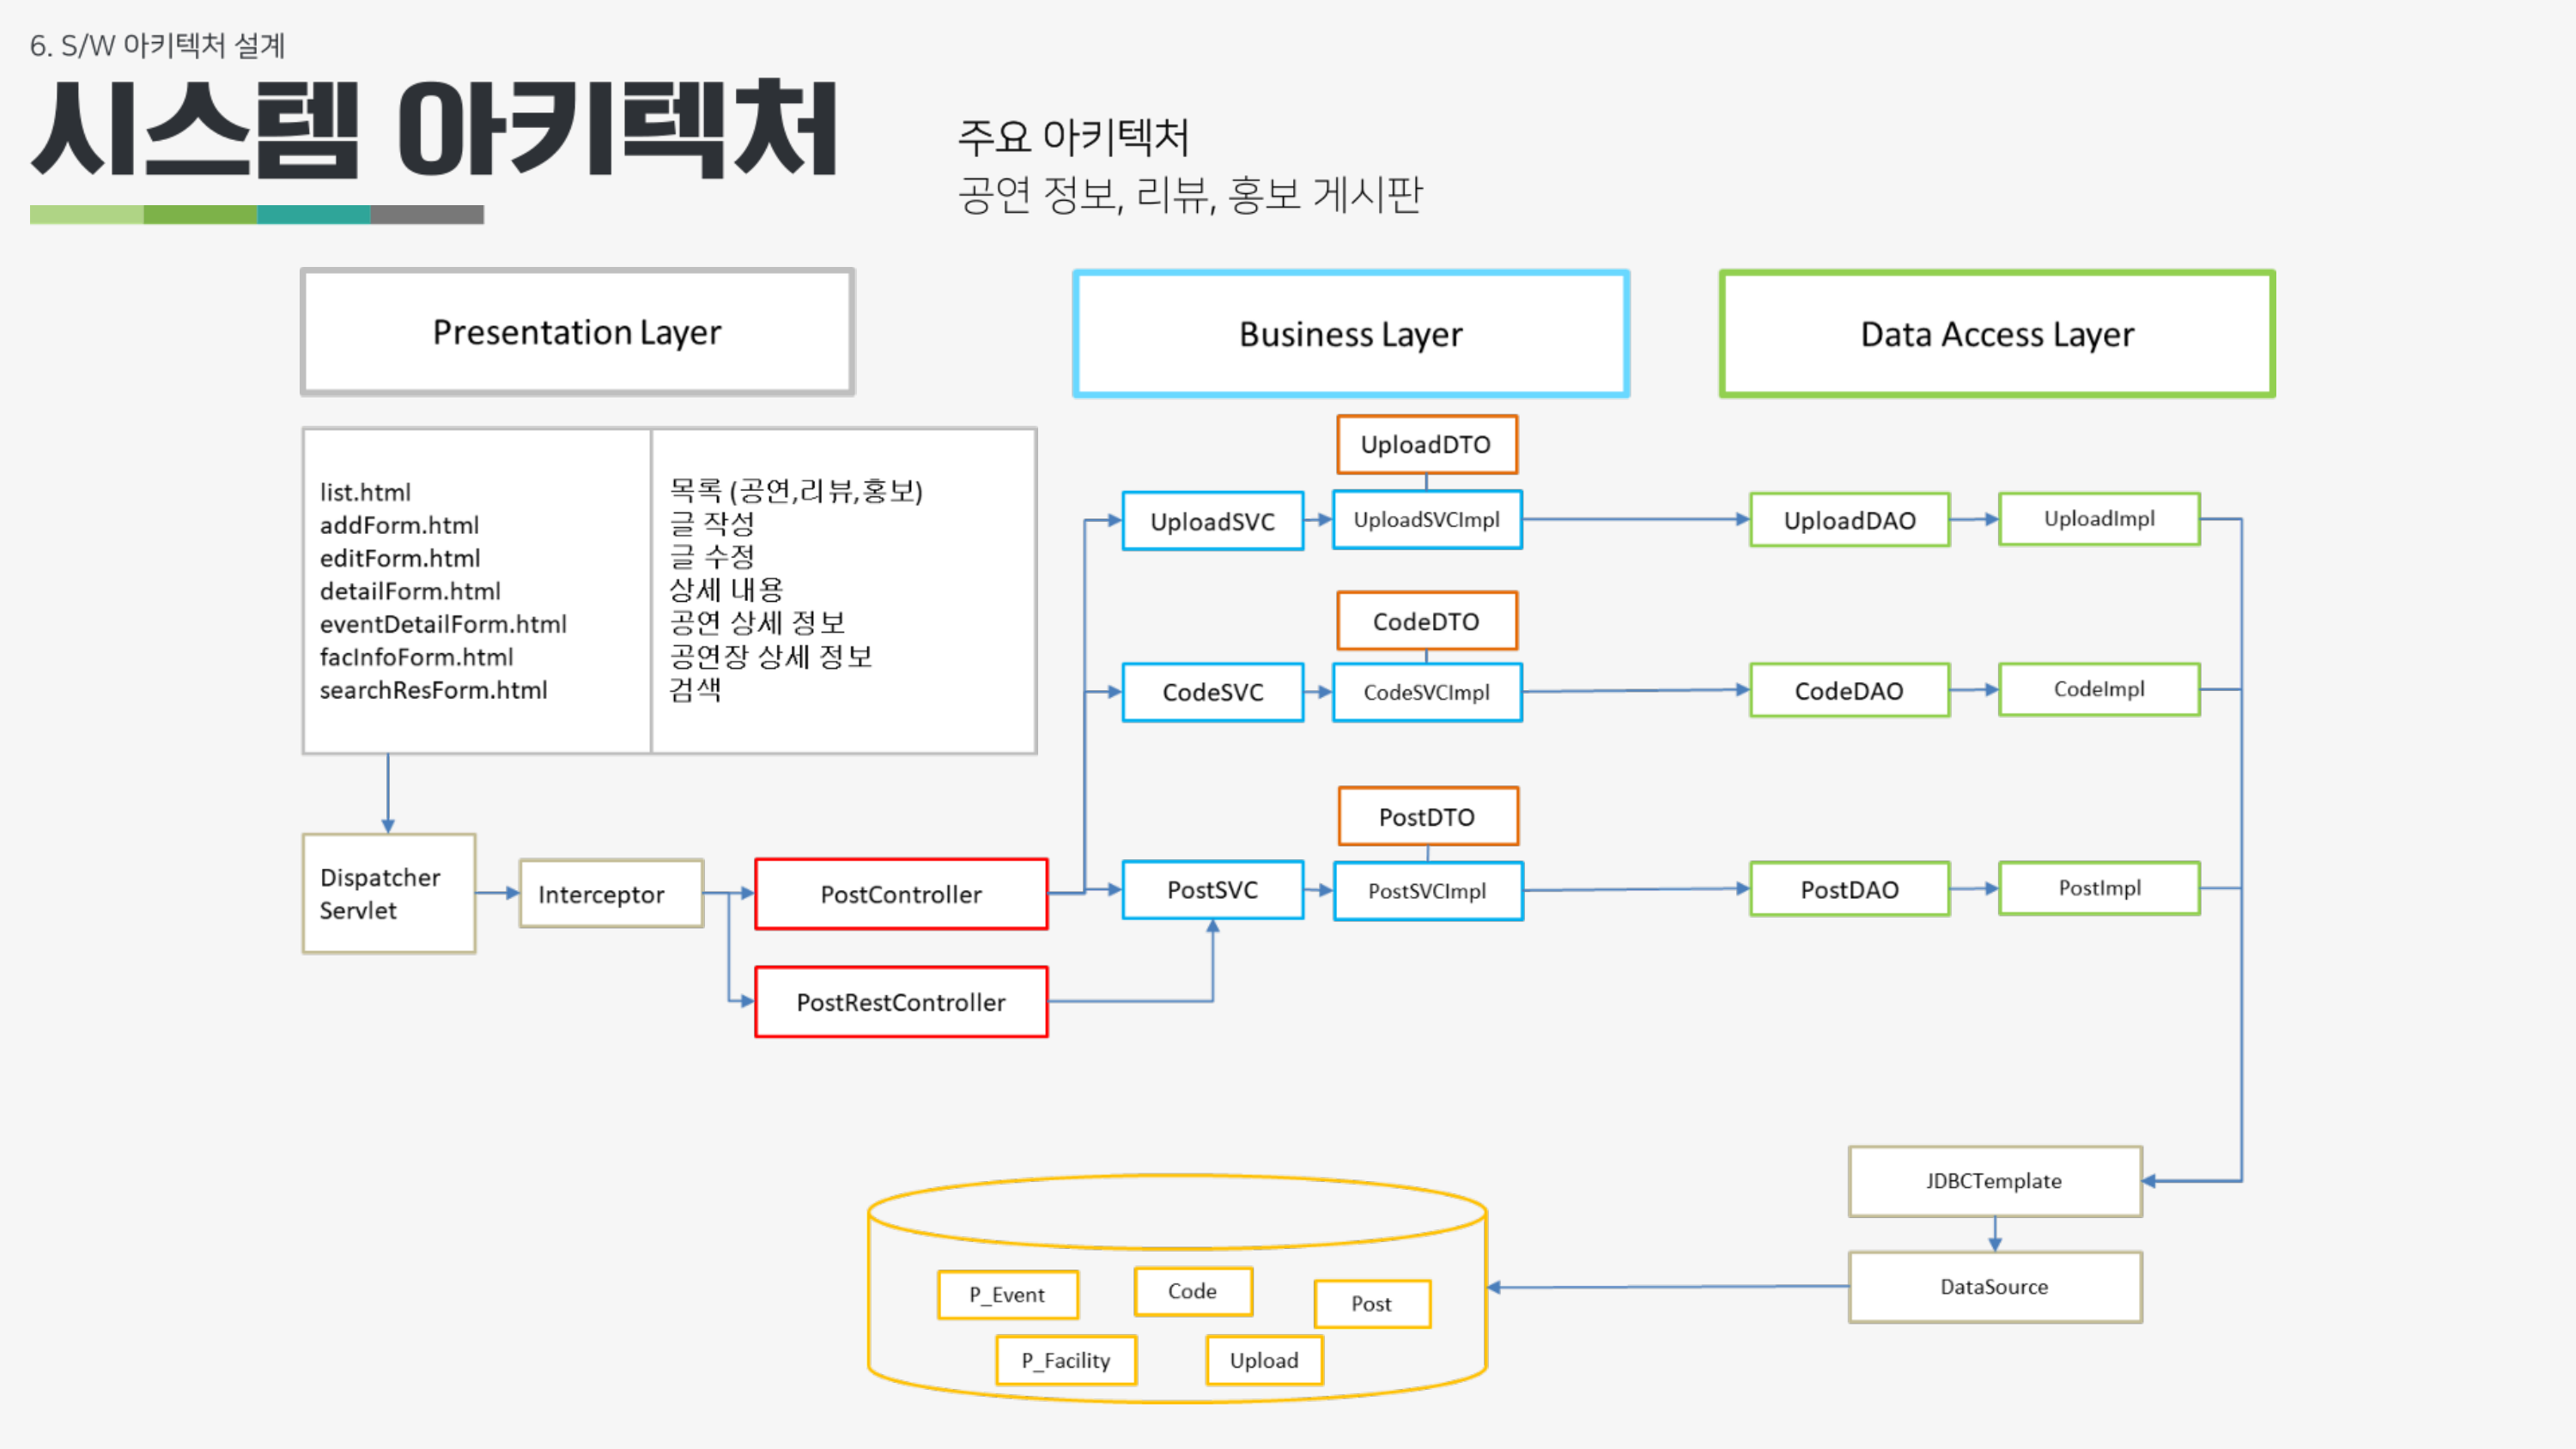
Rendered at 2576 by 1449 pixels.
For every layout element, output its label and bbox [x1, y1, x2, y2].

picture [13, 24, 895, 276]
text_box [30, 205, 485, 226]
picture [951, 105, 1443, 246]
text_box [300, 267, 2276, 1405]
